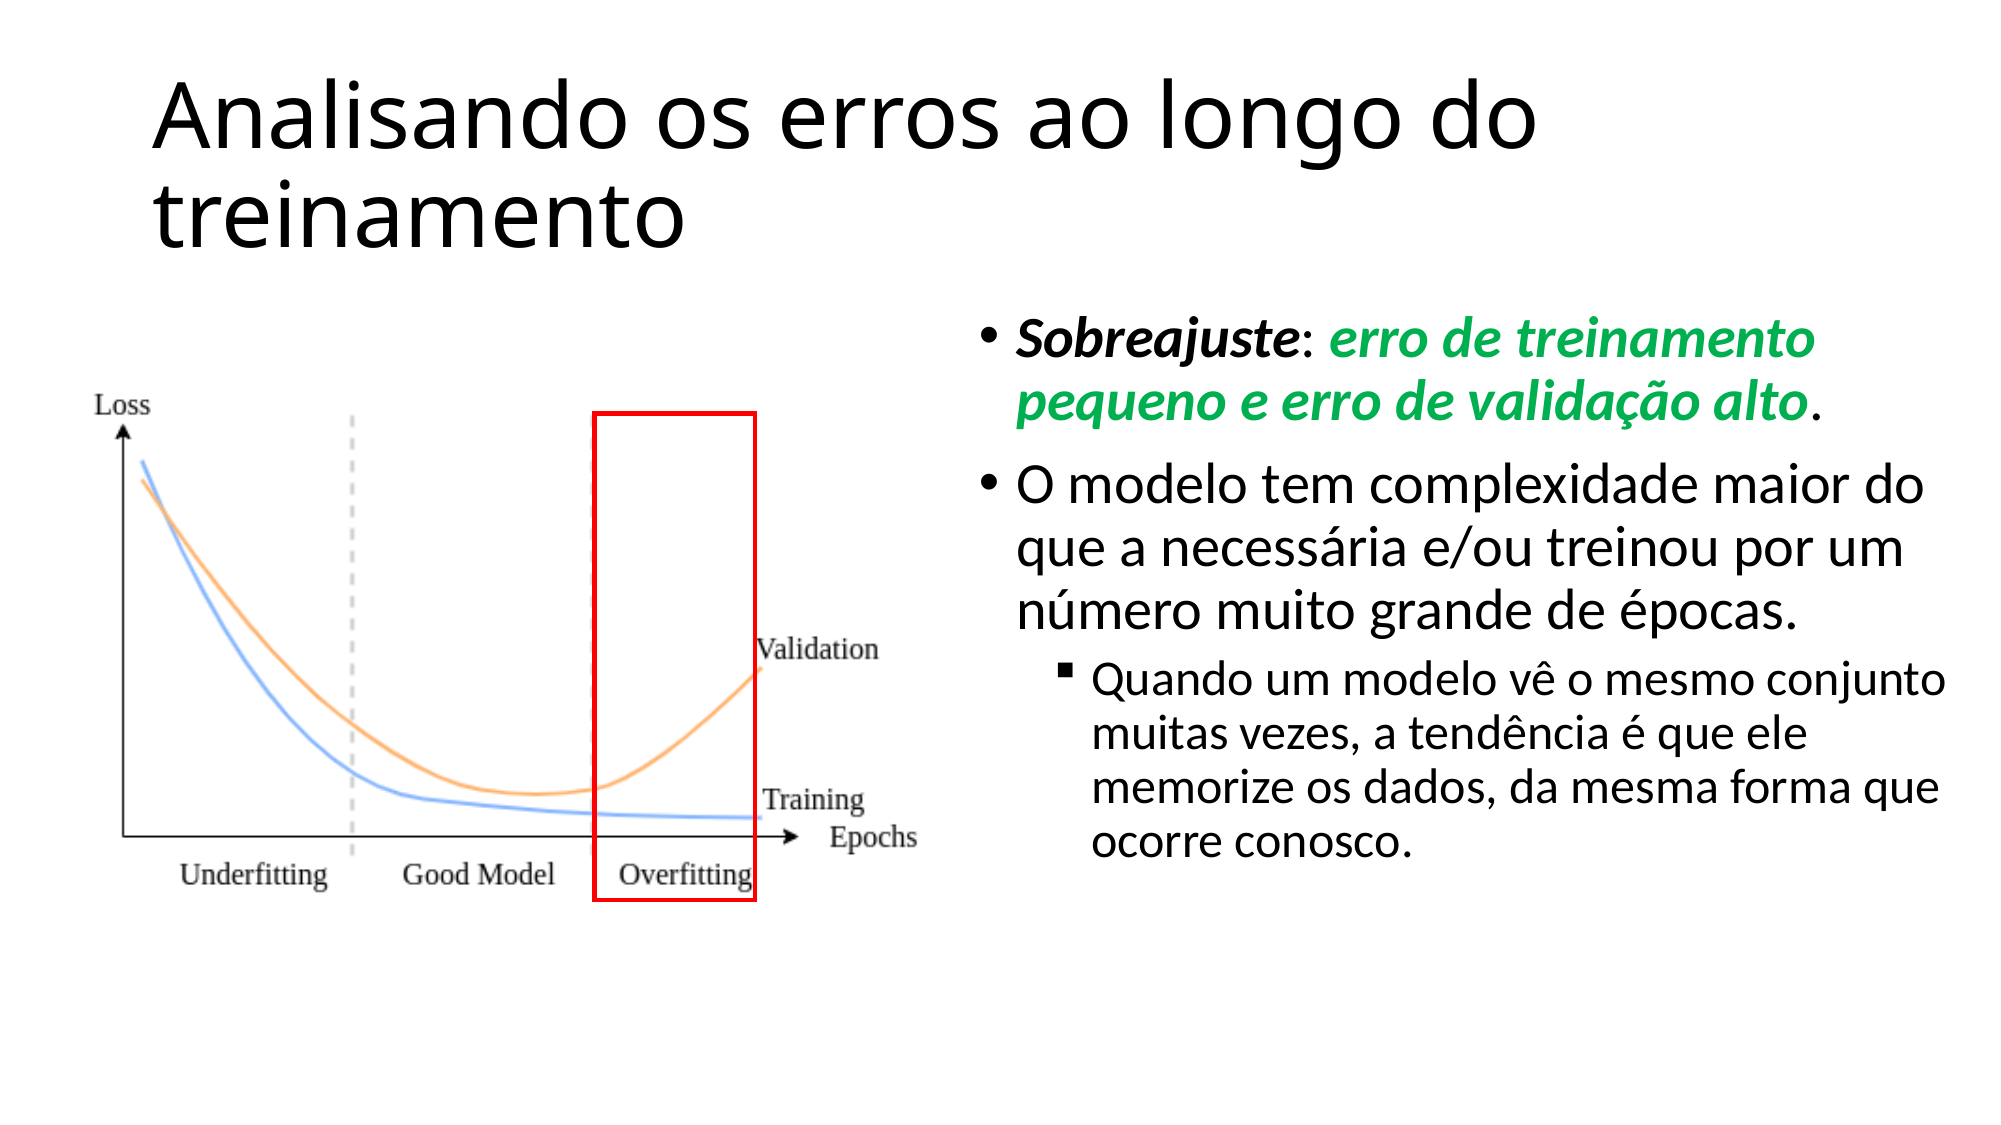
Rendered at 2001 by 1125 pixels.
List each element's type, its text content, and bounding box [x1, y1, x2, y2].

list Sobreajuste: erro de treinamento pequeno e erro de validação alto. O modelo tem complexidade maior do que a necessária e/ou treinou por um número muito grande de épocas. Quando um modelo vê o mesmo conjunto muitas vezes, a tendência é que ele memorize os dados, da mesma forma que ocorre conosco. [963, 299, 1969, 1125]
title Analisando os erros ao longo do treinamento [137, 59, 1863, 278]
picture [85, 385, 919, 900]
